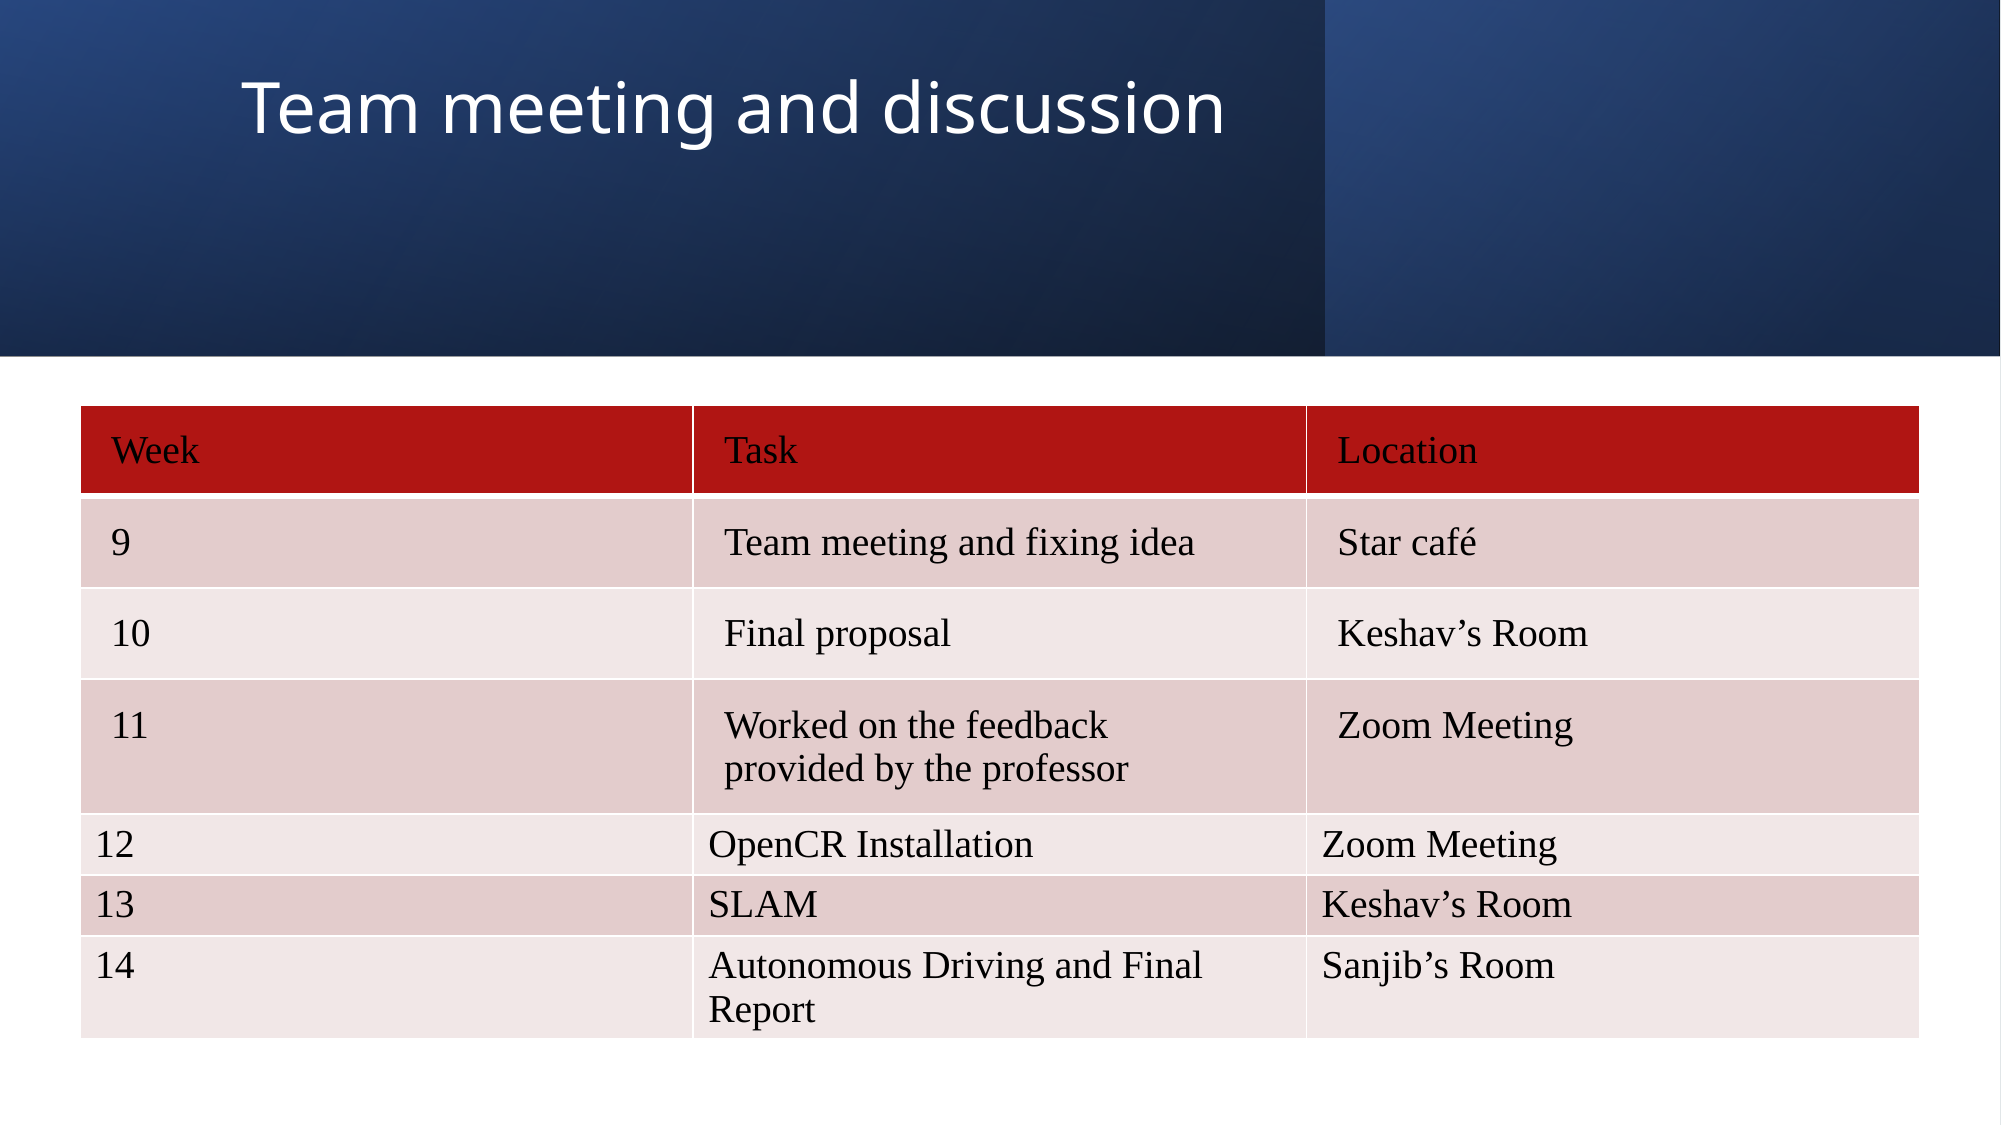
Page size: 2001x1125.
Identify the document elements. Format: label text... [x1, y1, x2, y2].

table_header Task [694, 406, 1306, 493]
title Team meeting and discussion [226, 57, 1822, 316]
text_box [0, 0, 2000, 357]
table_cell Final proposal [694, 589, 1306, 678]
table_cell 10 [81, 589, 692, 678]
table_cell 9 [81, 499, 692, 587]
table_cell 12 [81, 815, 692, 874]
text_box [0, 357, 2000, 1125]
table_cell OpenCR Installation [694, 815, 1306, 874]
table_cell Zoom Meeting [1307, 815, 1919, 874]
table_cell SLAM [694, 876, 1306, 935]
table_cell Keshav’s Room [1307, 589, 1919, 678]
table_cell Sanjib’s Room [1307, 937, 1919, 1038]
table_cell 13 [81, 876, 692, 935]
table_cell Team meeting and fixing idea [694, 499, 1306, 587]
table_header Week [81, 406, 692, 493]
table_cell 14 [81, 937, 692, 1038]
table_cell Star café [1307, 499, 1919, 587]
table_cell 11 [81, 680, 692, 813]
table_cell Zoom Meeting [1307, 680, 1919, 813]
table_cell Worked on the feedback provided by the professor [694, 680, 1306, 813]
table_header Location [1307, 406, 1919, 493]
table_cell Autonomous Driving and Final Report [694, 937, 1306, 1038]
table_cell Keshav’s Room [1307, 876, 1919, 935]
